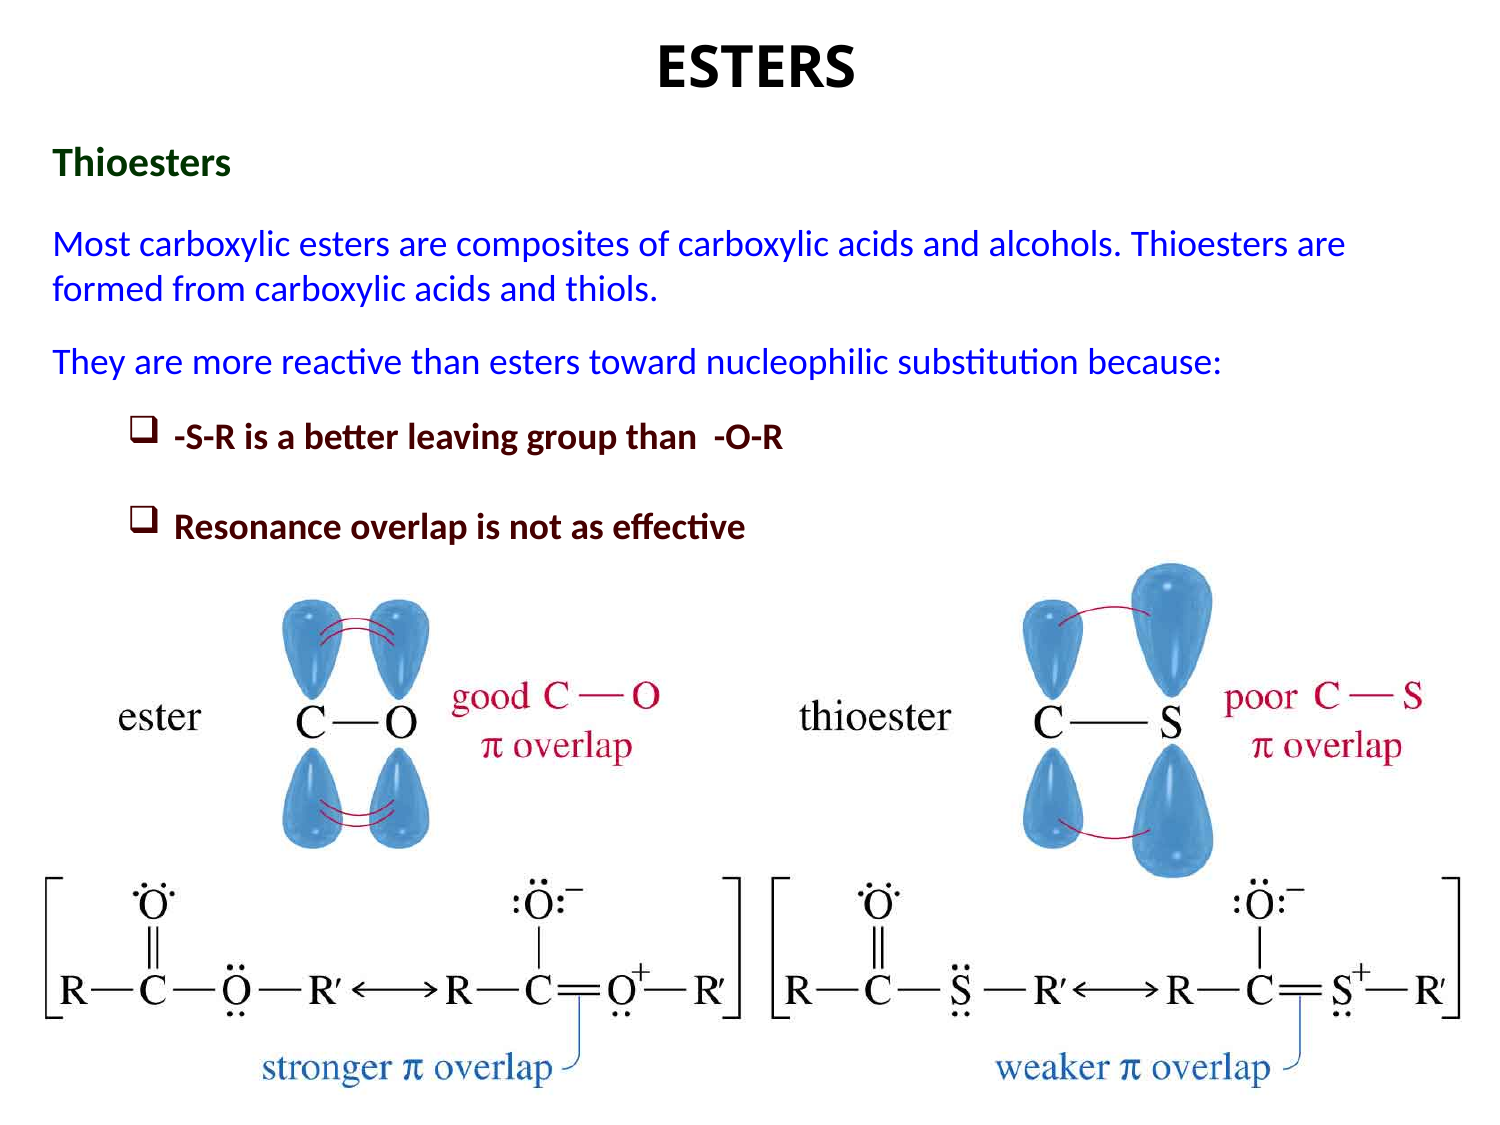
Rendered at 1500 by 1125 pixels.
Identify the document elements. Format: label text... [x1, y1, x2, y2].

picture [37, 550, 1469, 1101]
text_box ESTERS Thioesters Most carboxylic esters are composites of carboxylic acids and alcohols. Thioesters are formed from carboxylic acids and thiols. They are more reactive than esters toward nucleophilic substitution because: -S-R is a better leaving group than -O-R Resonance overlap is not as effective [37, 21, 1475, 554]
